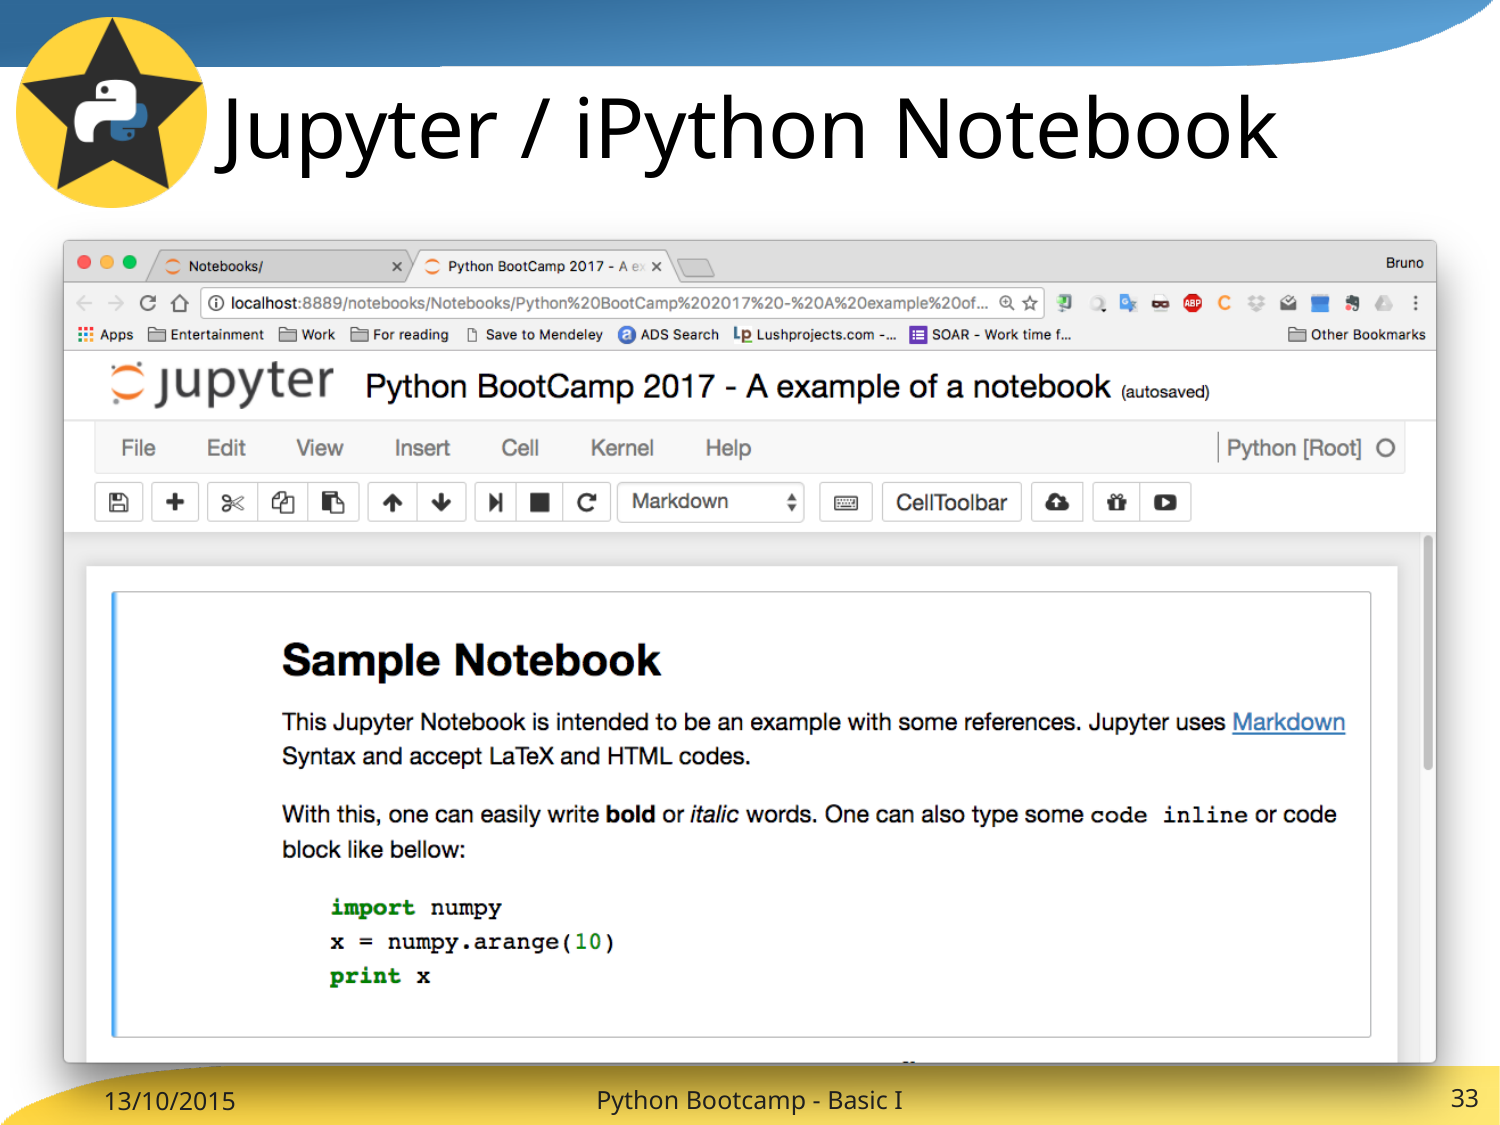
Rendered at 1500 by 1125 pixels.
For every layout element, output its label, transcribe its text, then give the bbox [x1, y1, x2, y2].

title Jupyter / iPython Notebook [206, 66, 1425, 185]
picture [0, 0, 1500, 1125]
